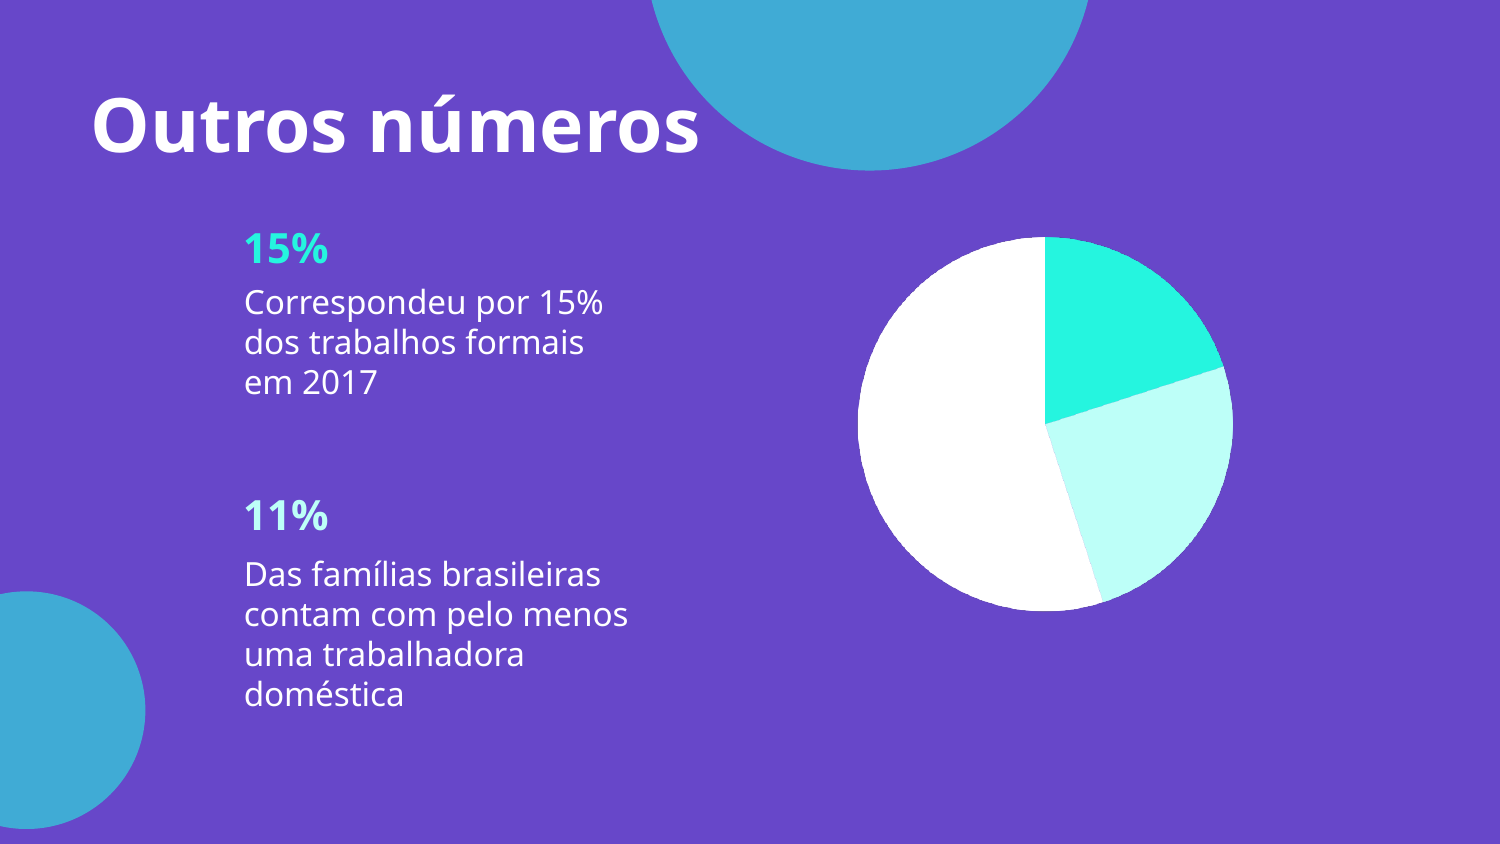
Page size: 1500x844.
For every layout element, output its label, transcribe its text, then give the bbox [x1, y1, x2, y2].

picture [708, 215, 1382, 633]
text_box 15% [228, 199, 612, 266]
title Outros números [75, 62, 1342, 157]
text_box Das famílias brasileiras contam com pelo menos uma trabalhadora doméstica [228, 537, 658, 632]
text_box Correspondeu por 15% dos trabalhos formais em 2017 [228, 266, 627, 361]
text_box 11% [228, 467, 612, 537]
